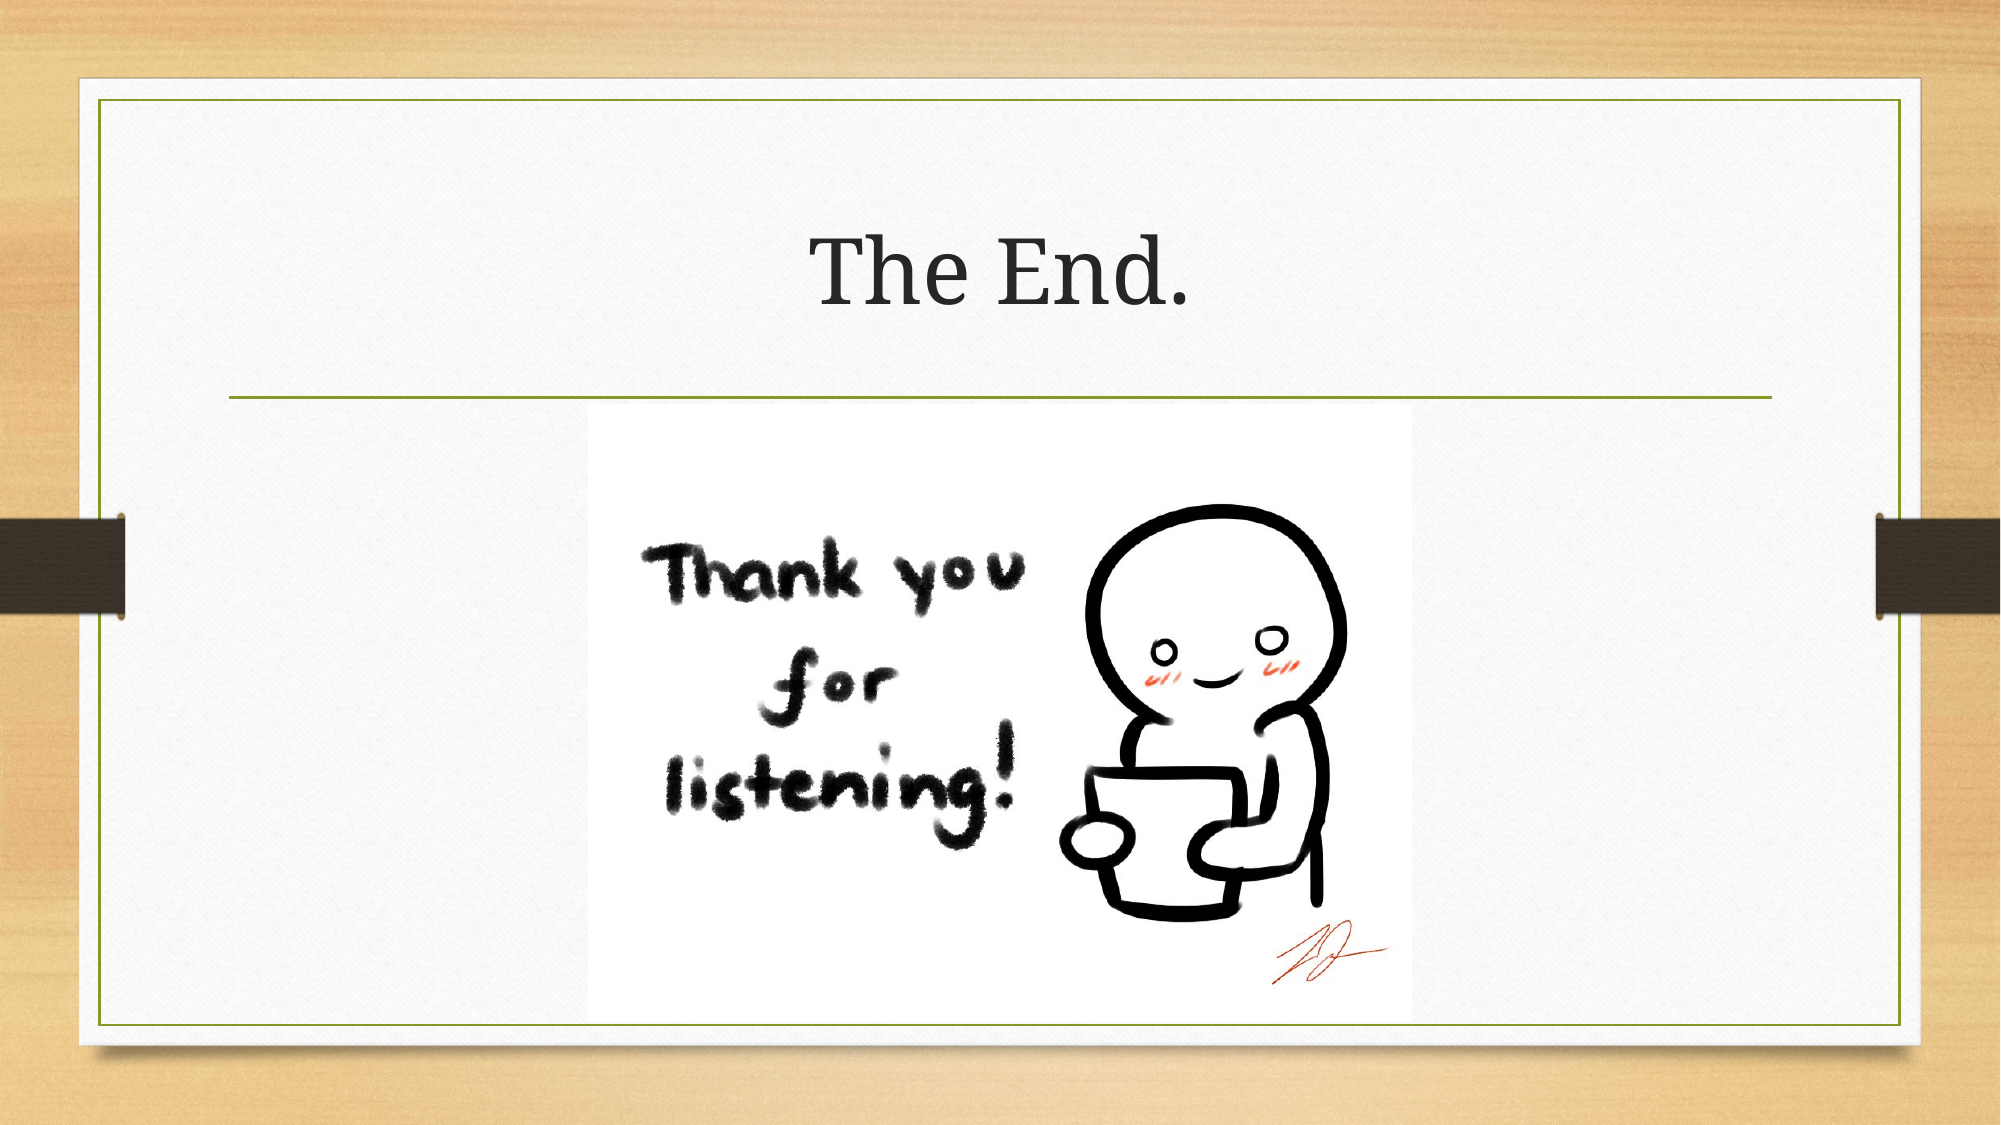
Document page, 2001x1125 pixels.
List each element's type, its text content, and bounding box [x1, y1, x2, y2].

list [588, 404, 1412, 1022]
picture [0, 0, 2001, 1125]
title The End. [212, 161, 1788, 375]
